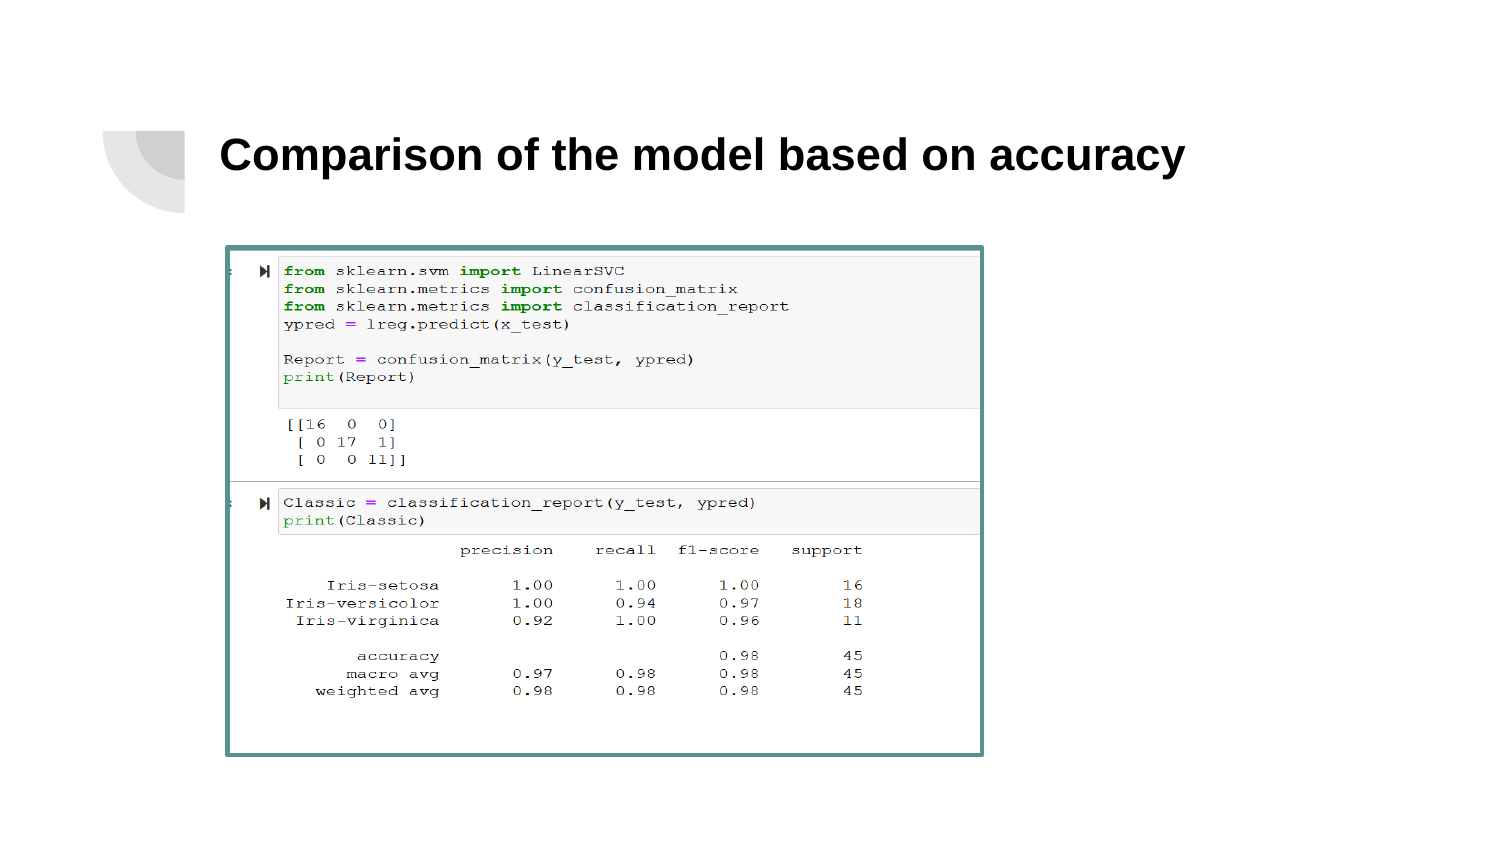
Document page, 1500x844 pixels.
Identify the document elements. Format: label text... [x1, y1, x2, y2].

title Comparison of the model based on accuracy [204, 101, 1226, 305]
picture [229, 249, 980, 753]
